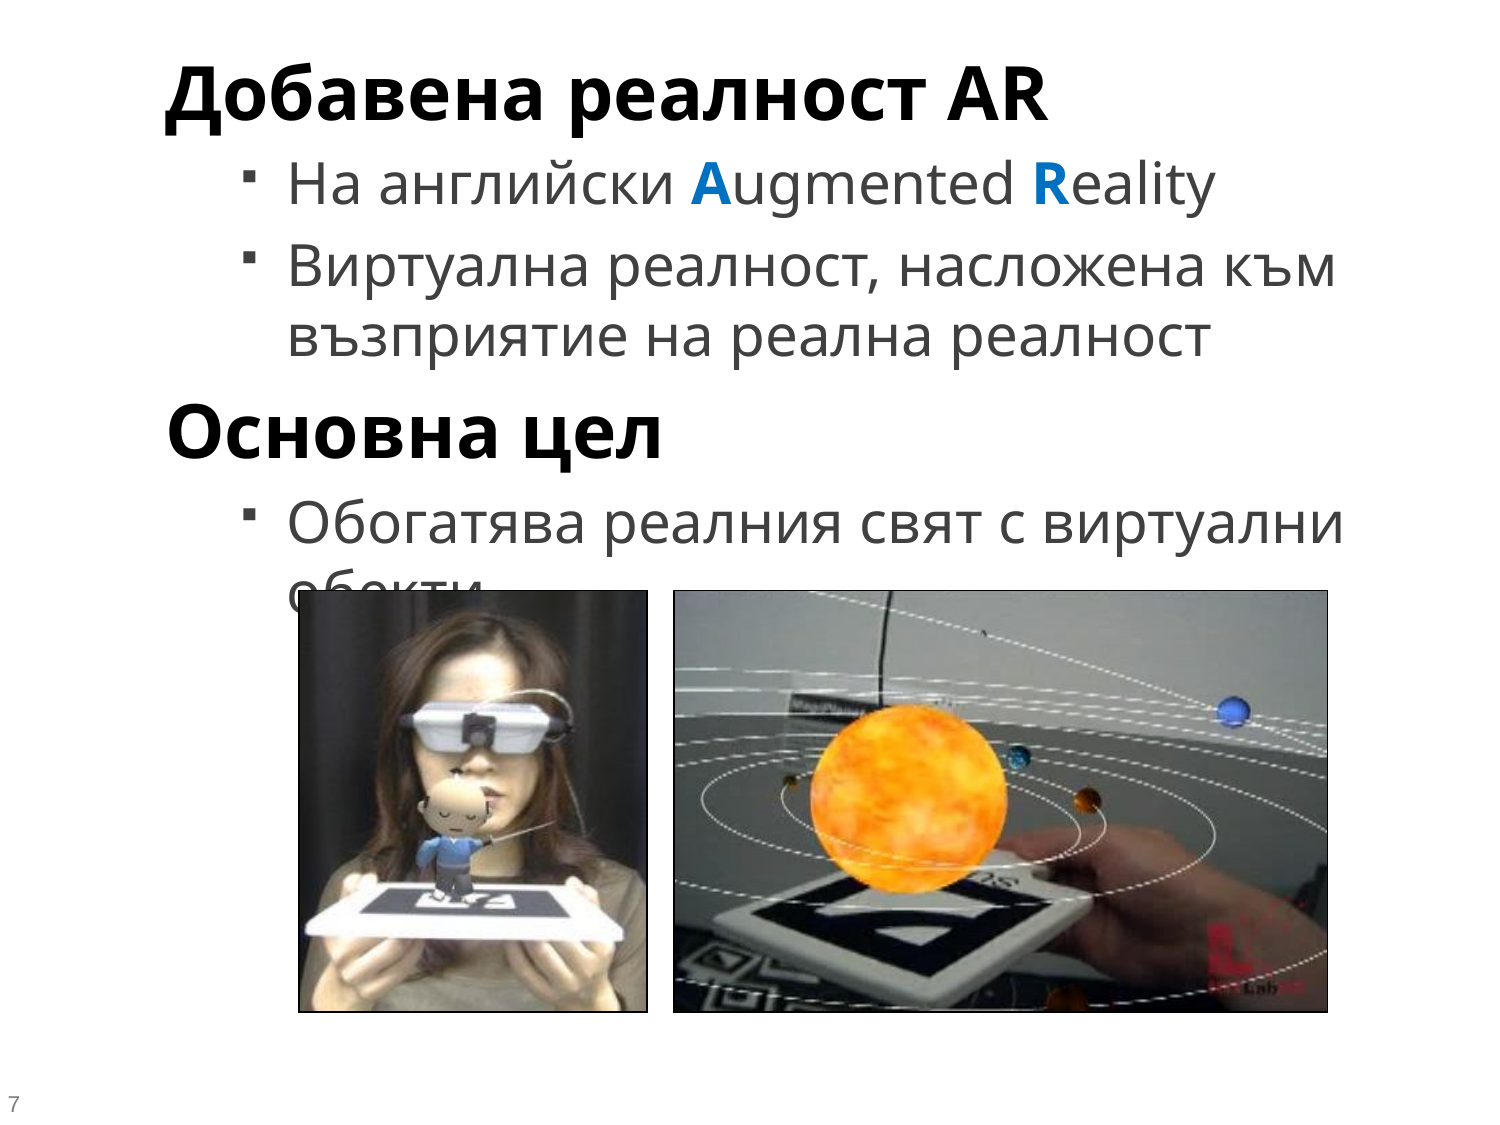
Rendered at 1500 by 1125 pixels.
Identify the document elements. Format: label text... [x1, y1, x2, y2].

picture [299, 591, 647, 1012]
picture [674, 591, 1327, 1012]
list Добавена реалност AR На английски Augmented Reality Виртуална реалност, насложена към възприятие на реална реалност Основна цел Обогатява реалния свят с виртуални обекти [150, 37, 1488, 1113]
